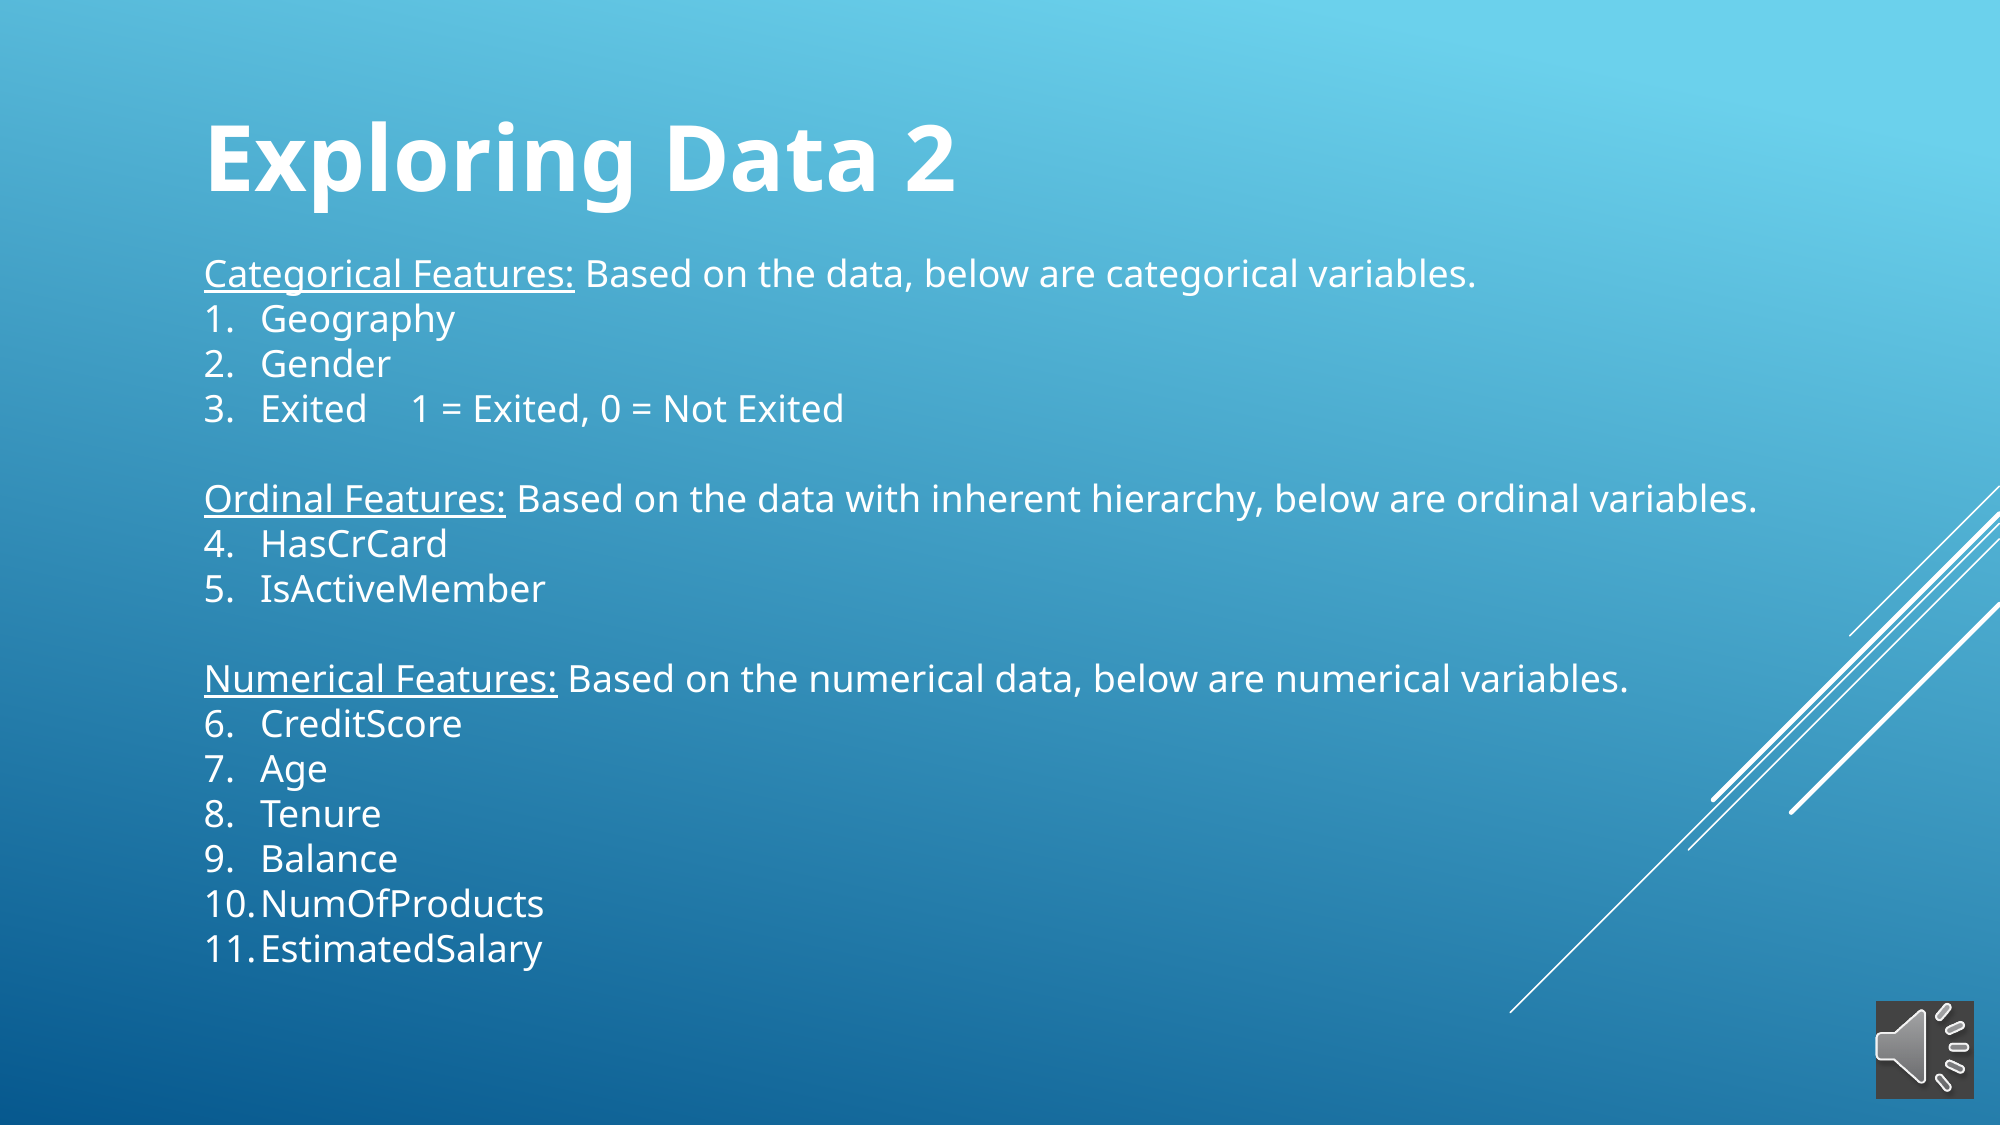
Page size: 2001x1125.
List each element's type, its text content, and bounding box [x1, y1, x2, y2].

text_box Categorical Features: Based on the data, below are categorical variables. Geography Gender Exited 1 = Exited, 0 = Not Exited Ordinal Features: Based on the data with inherent hierarchy, below are ordinal variables. HasCrCard IsActiveMember Numerical Features: Based on the numerical data, below are numerical variables. CreditScore Age Tenure Balance NumOfProducts EstimatedSalary [188, 242, 1900, 1022]
picture [1874, 999, 1976, 1101]
text_box Exploring Data 2 [188, 92, 1812, 217]
